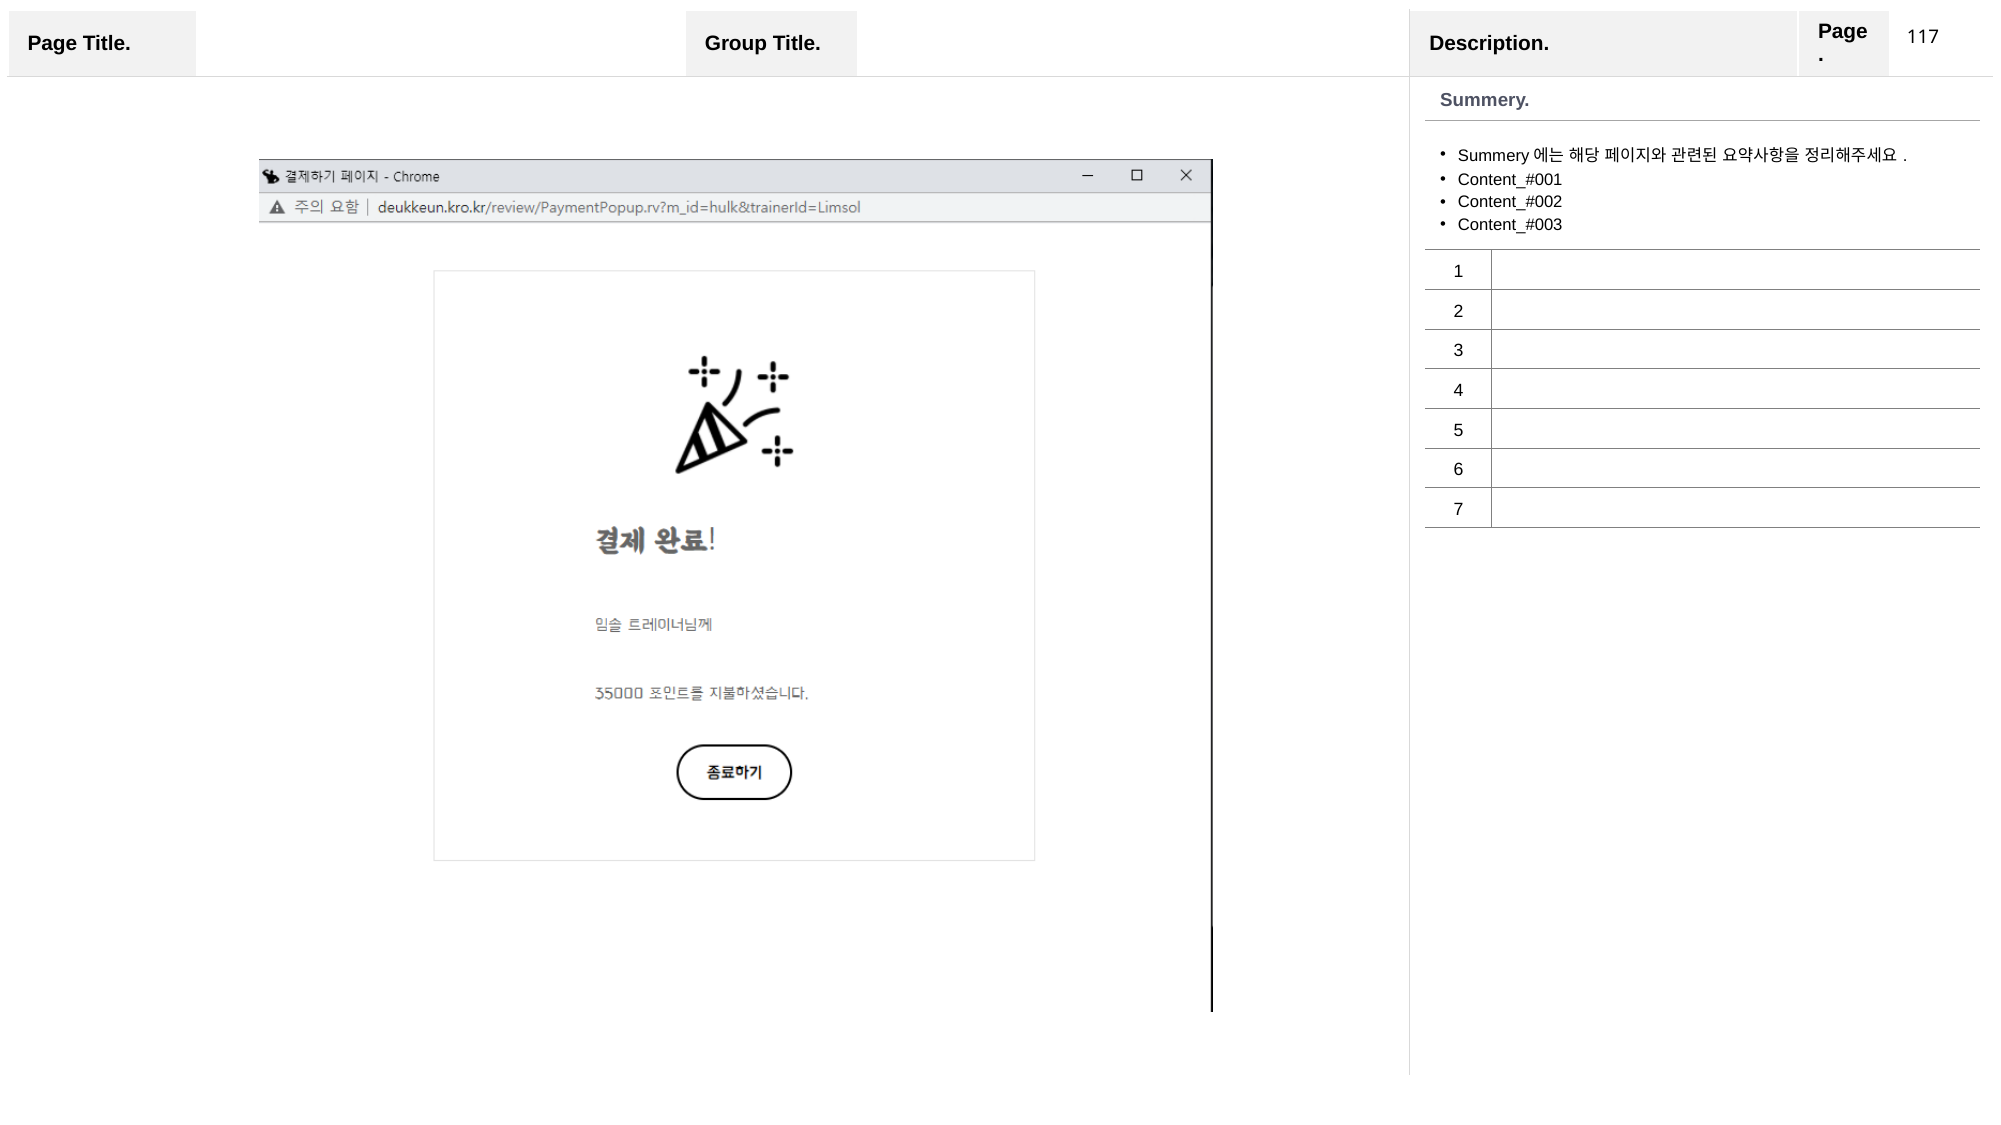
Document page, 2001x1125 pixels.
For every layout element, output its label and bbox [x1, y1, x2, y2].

table_cell [1425, 121, 1980, 249]
table_cell [1492, 449, 1980, 487]
table_cell [1492, 330, 1980, 368]
table_cell [1425, 488, 1491, 527]
table_cell [1425, 449, 1491, 487]
picture [259, 158, 1213, 1012]
table_cell [1425, 250, 1491, 289]
table_cell [1425, 330, 1491, 368]
table_cell [1492, 250, 1980, 289]
table_cell [1492, 409, 1980, 448]
text_box [1892, 17, 2000, 58]
table_cell [1492, 488, 1980, 527]
table_header [1425, 78, 1980, 120]
table_cell [1425, 290, 1491, 329]
table_cell [1492, 290, 1980, 329]
table_cell [1425, 369, 1491, 408]
table_cell [1425, 409, 1491, 448]
table_cell [1492, 369, 1980, 408]
